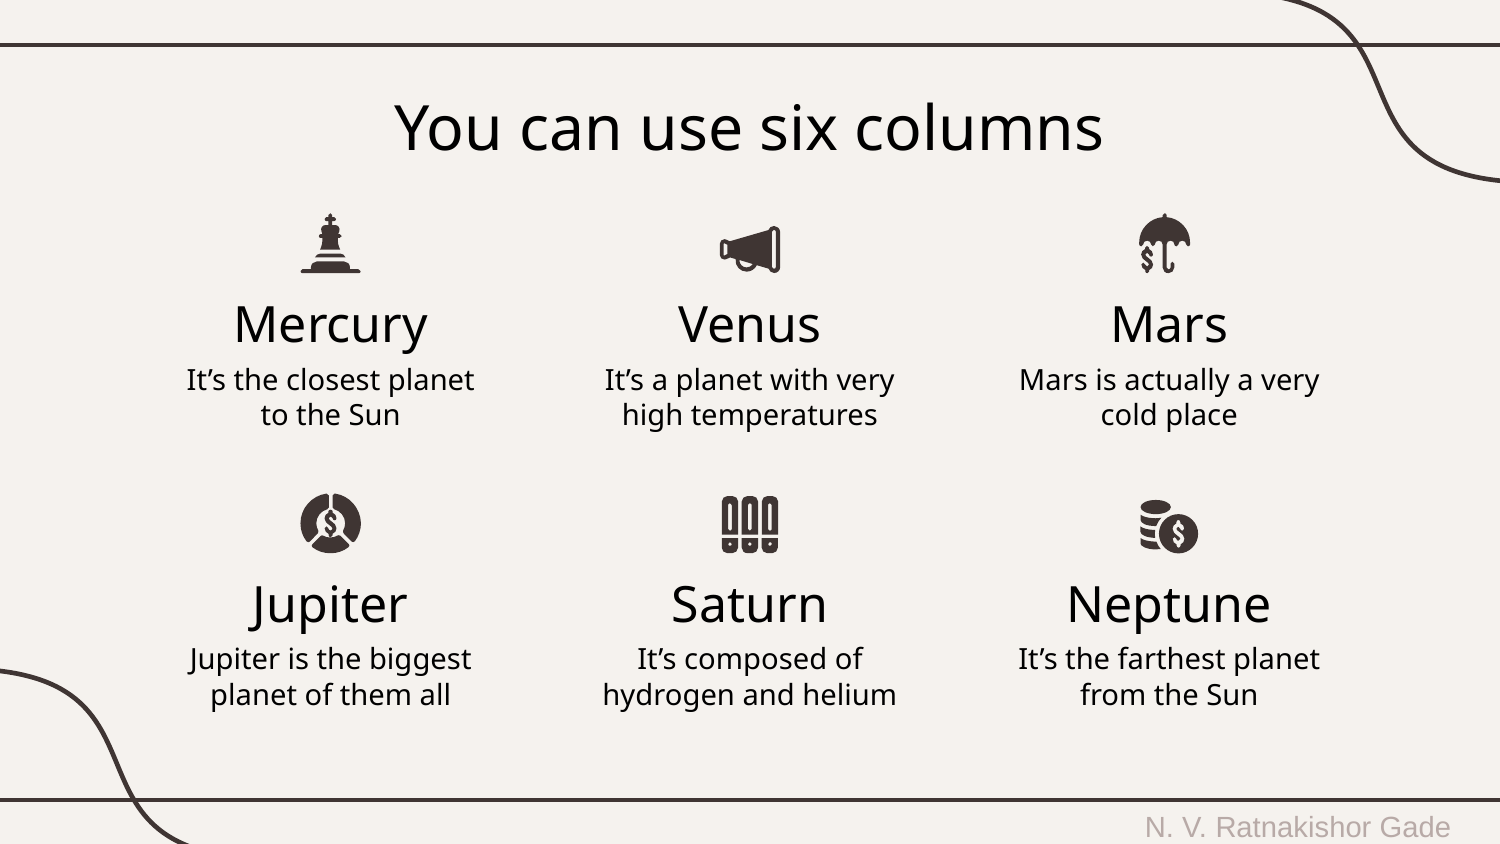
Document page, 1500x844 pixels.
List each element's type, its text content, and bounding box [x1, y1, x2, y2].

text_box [300, 493, 362, 554]
subtitle Mercury [156, 277, 506, 346]
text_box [1138, 213, 1191, 274]
subtitle Venus [575, 277, 925, 346]
title You can use six columns [204, 72, 1296, 167]
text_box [721, 495, 779, 554]
subtitle It’s composed of hydrogen and helium [575, 625, 925, 720]
subtitle Jupiter is the biggest planet of them all [156, 625, 506, 720]
subtitle Mars is actually a very cold place [994, 346, 1344, 441]
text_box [300, 212, 361, 274]
subtitle Saturn [575, 557, 925, 625]
subtitle Neptune [994, 557, 1344, 625]
subtitle It’s the closest planet to the Sun [156, 346, 506, 441]
subtitle It’s a planet with very high temperatures [575, 346, 925, 441]
subtitle It’s the farthest planet from the Sun [994, 625, 1344, 720]
text_box [719, 225, 781, 274]
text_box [1140, 499, 1199, 554]
subtitle Jupiter [156, 557, 506, 625]
subtitle Mars [994, 277, 1344, 346]
